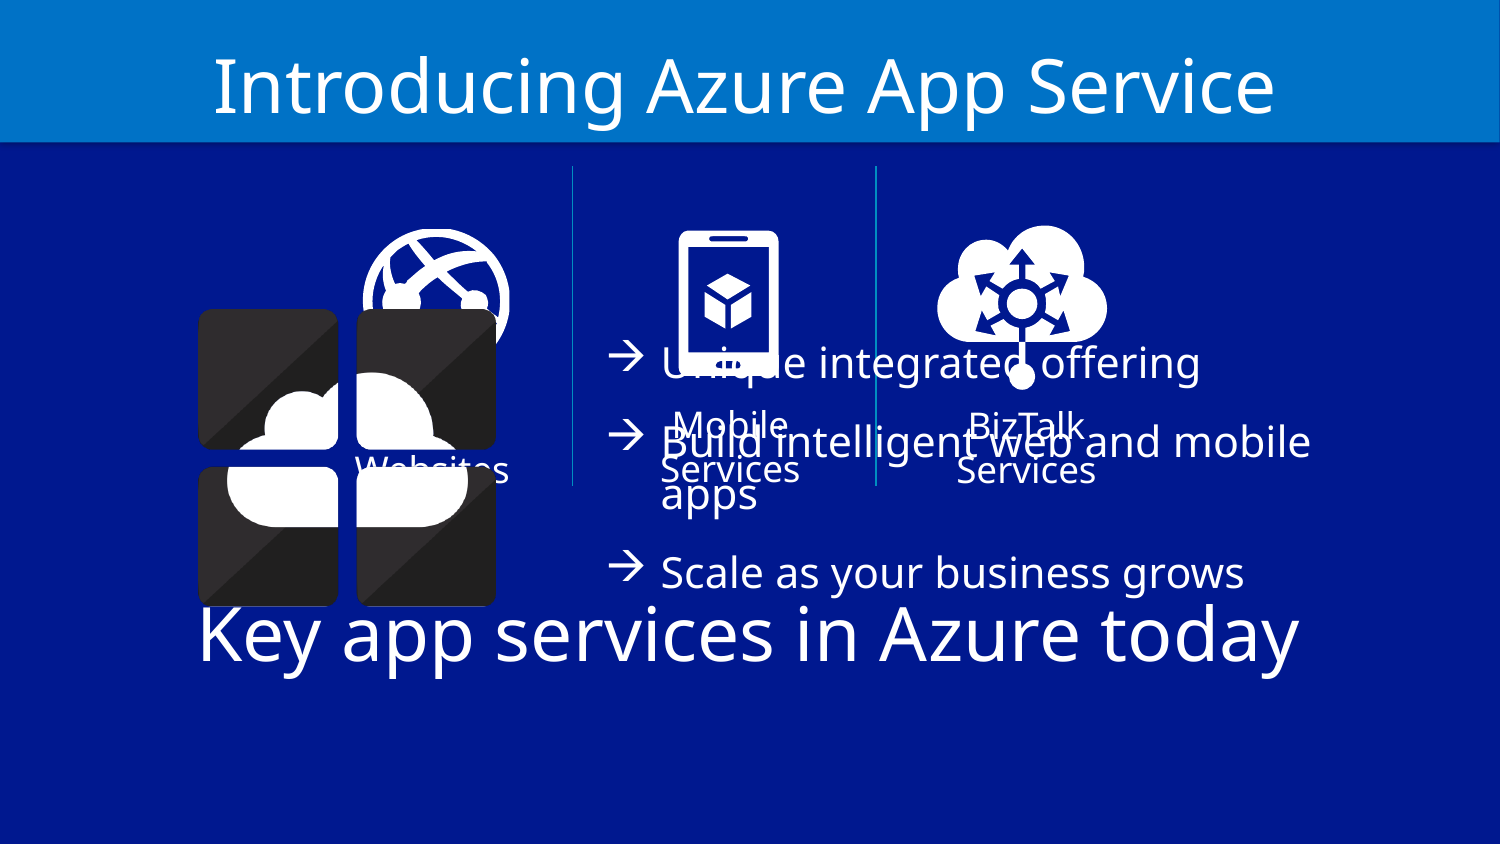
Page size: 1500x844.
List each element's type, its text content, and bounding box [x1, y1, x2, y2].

picture [198, 309, 496, 607]
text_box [294, 228, 571, 514]
text_box Introducing Azure App Service [63, 31, 1428, 143]
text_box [875, 165, 1165, 514]
text_box Key app services in Azure today [42, 589, 1454, 701]
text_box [572, 165, 869, 513]
text_box Unique integrated offering Build intelligent web and mobile apps Scale as your business grows [590, 328, 1393, 605]
